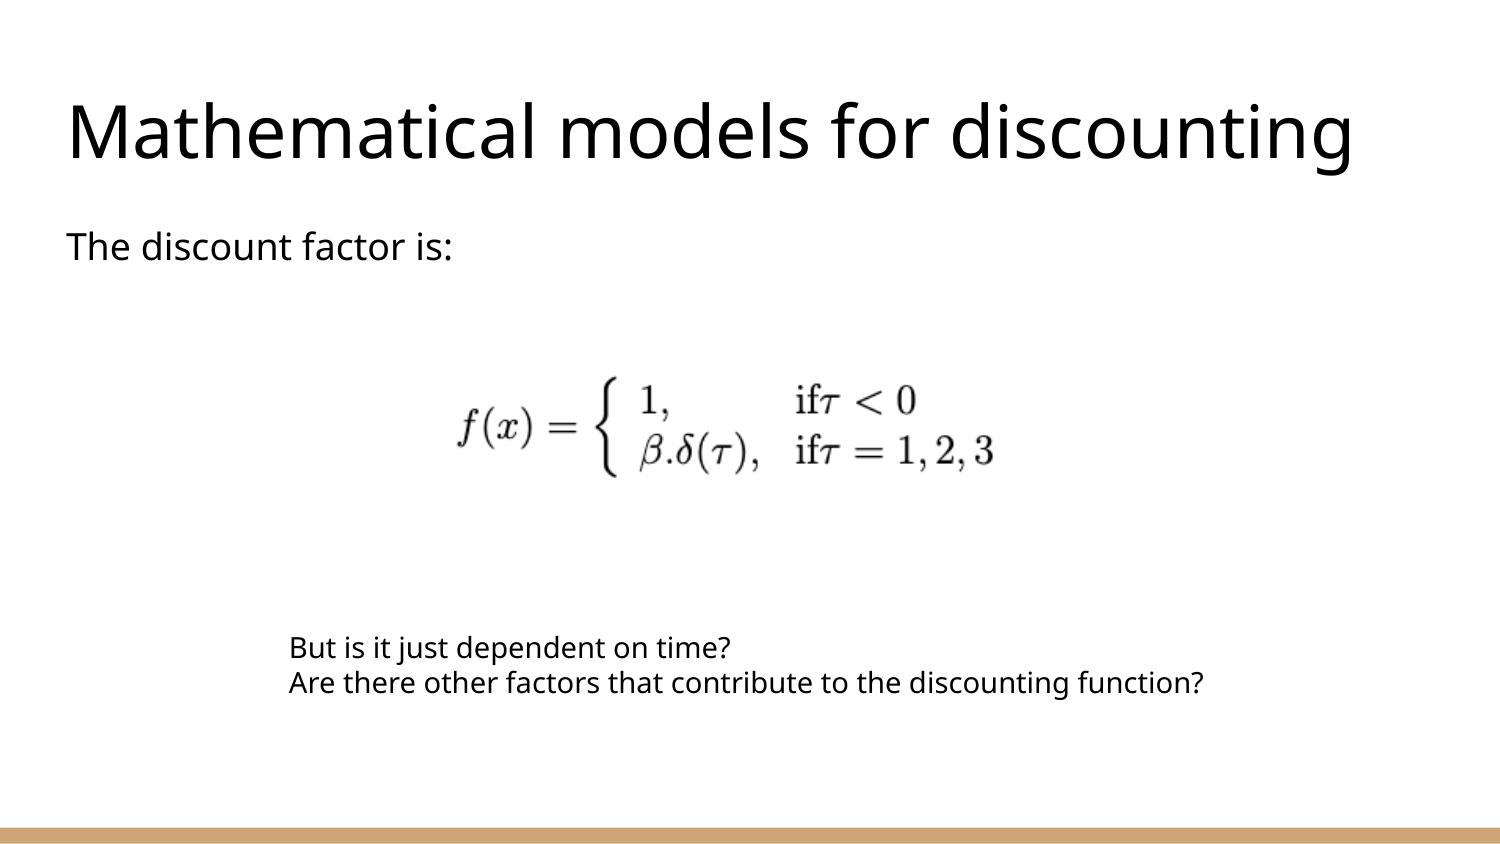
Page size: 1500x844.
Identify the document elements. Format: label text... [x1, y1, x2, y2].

list The discount factor is: [51, 200, 1449, 752]
title Mathematical models for discounting [51, 51, 1449, 189]
picture [446, 354, 1054, 490]
text_box But is it just dependent on time? Are there other factors that contribute to the discounting function? [273, 614, 1312, 715]
